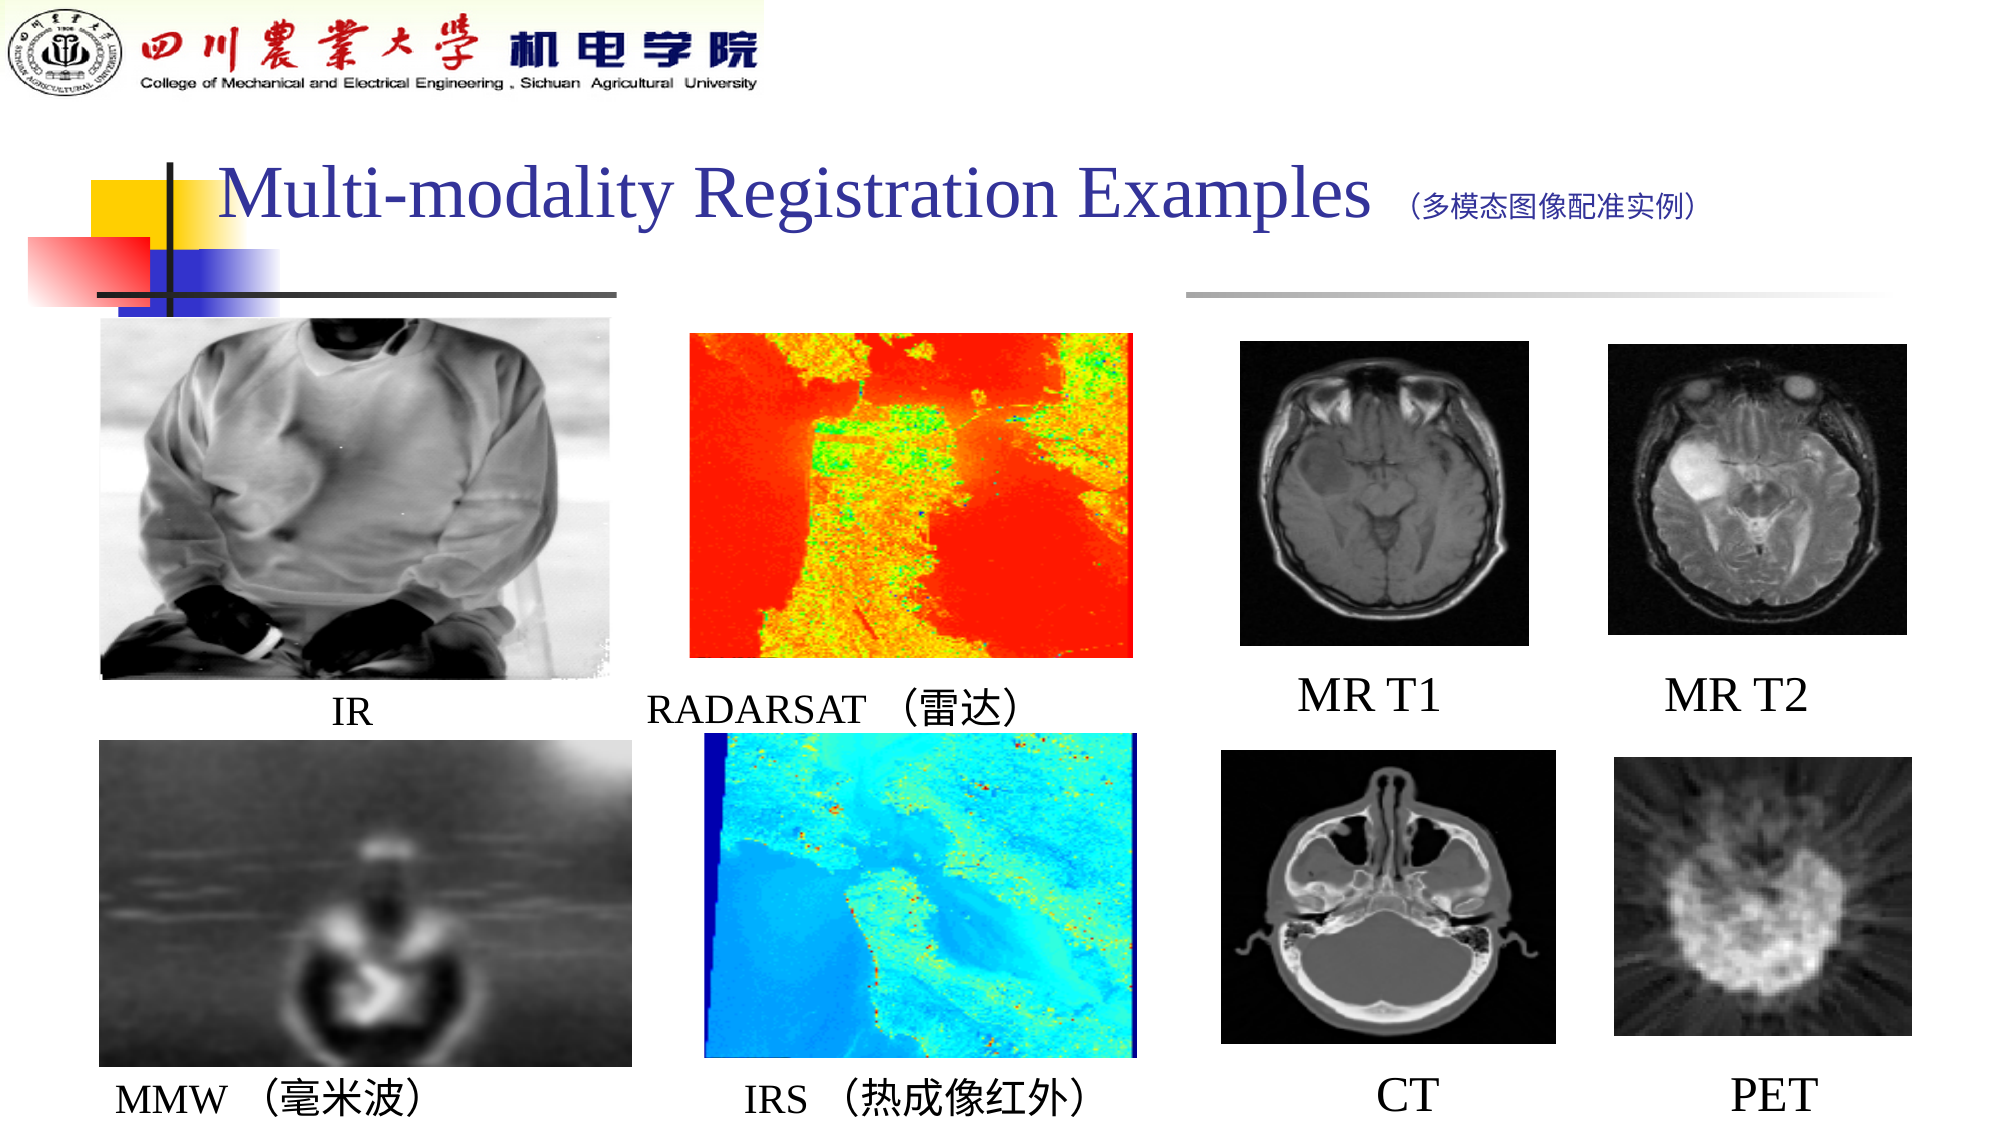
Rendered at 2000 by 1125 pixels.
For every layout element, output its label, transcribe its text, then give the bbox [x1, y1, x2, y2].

picture [99, 317, 614, 680]
text_box MMW（毫米波） [99, 1073, 617, 1125]
text_box IR [316, 688, 417, 738]
picture [0, 0, 764, 104]
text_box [1166, 305, 1950, 1125]
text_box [616, 290, 1190, 1116]
text_box Multi-modality Registration Examples（多模态图像配准实例） [202, 125, 1907, 240]
picture [99, 739, 616, 1068]
